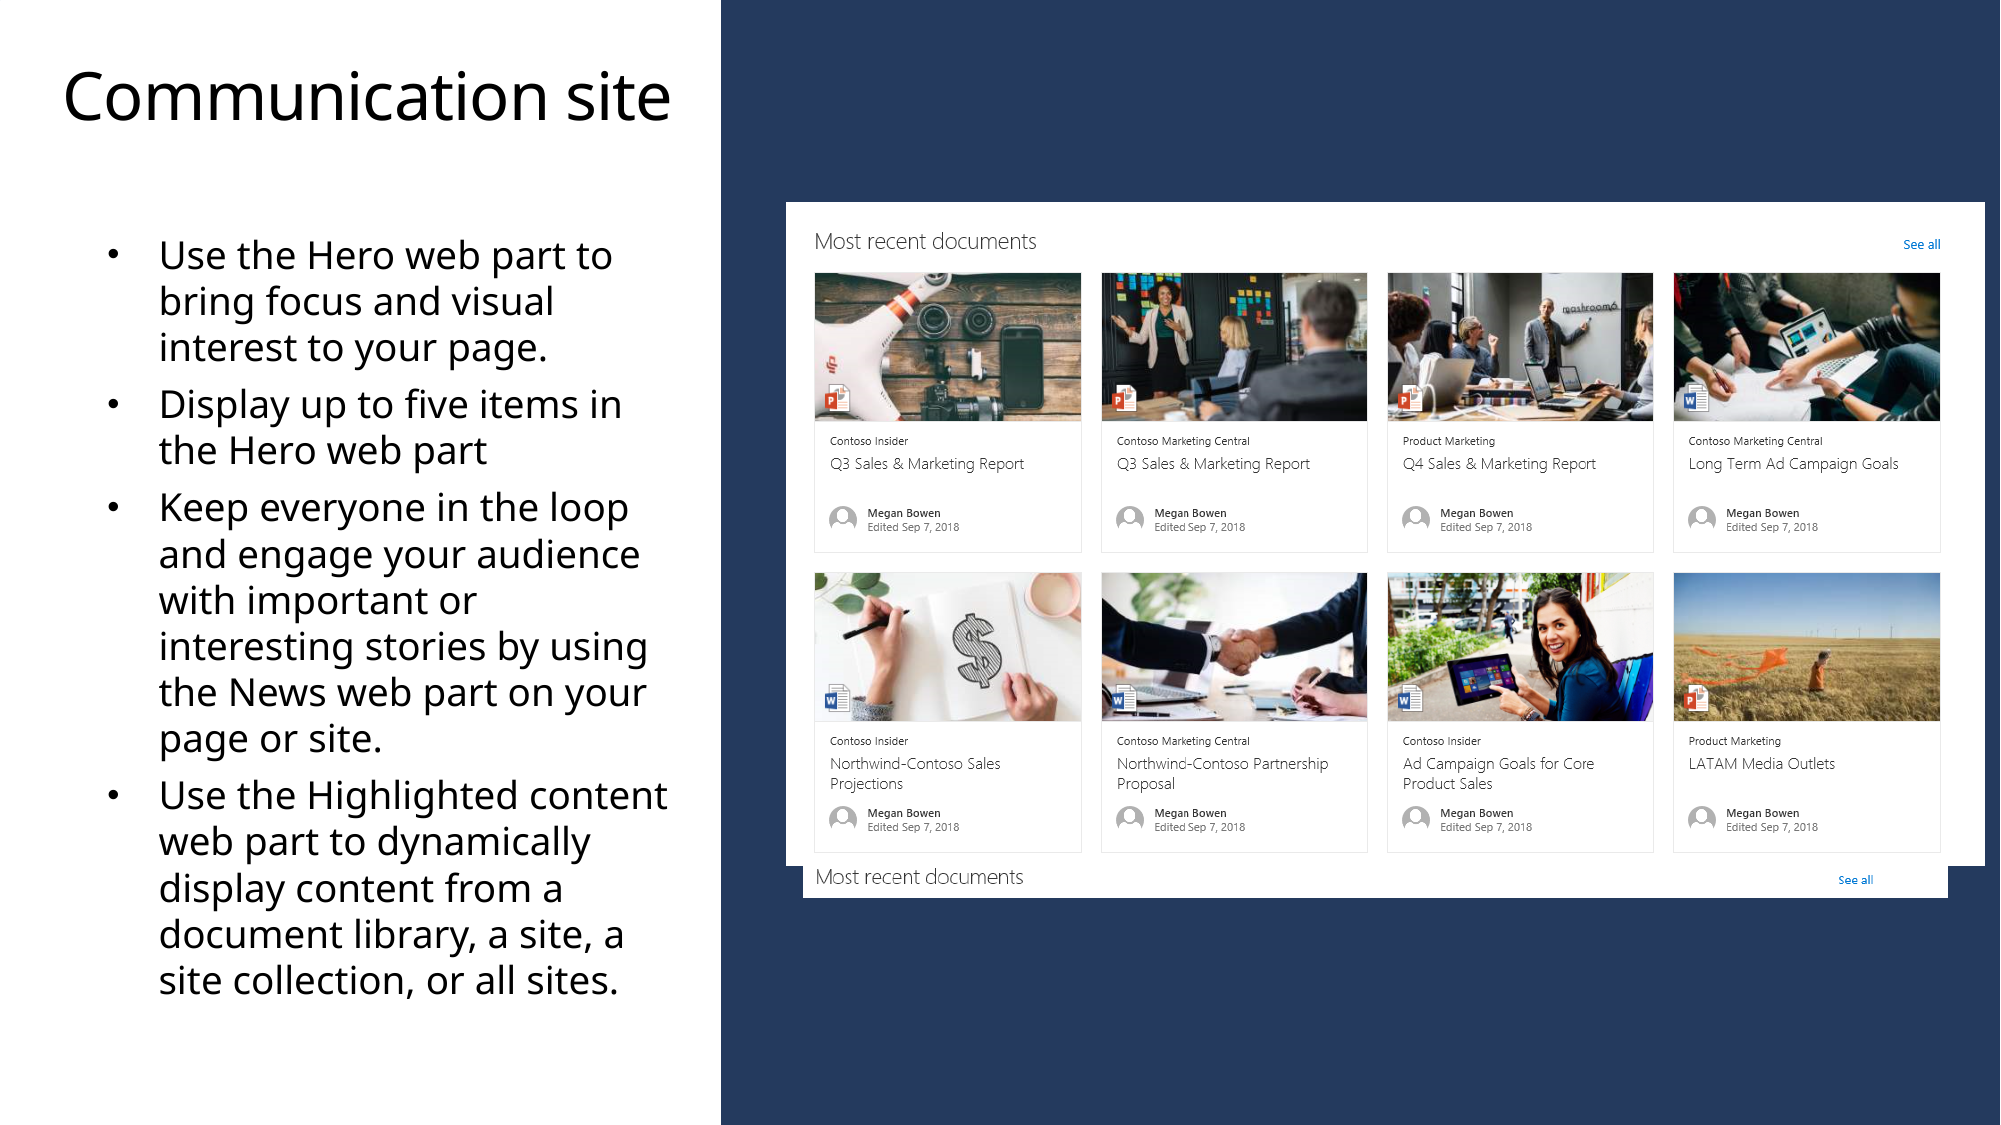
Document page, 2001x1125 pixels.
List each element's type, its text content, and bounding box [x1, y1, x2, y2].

title Communication site [62, 57, 720, 134]
picture [720, 0, 2000, 1125]
list Use the Hero web part to bring focus and visual interest to your page. Display up to five items in the Hero web part Keep everyone in the loop and engage your audience with important or interesting stories by using the News web part on your page or site. Use the Highlighted content web part to dynamically display content from a document library, a site, a site collection, or all sites. [107, 230, 678, 1022]
